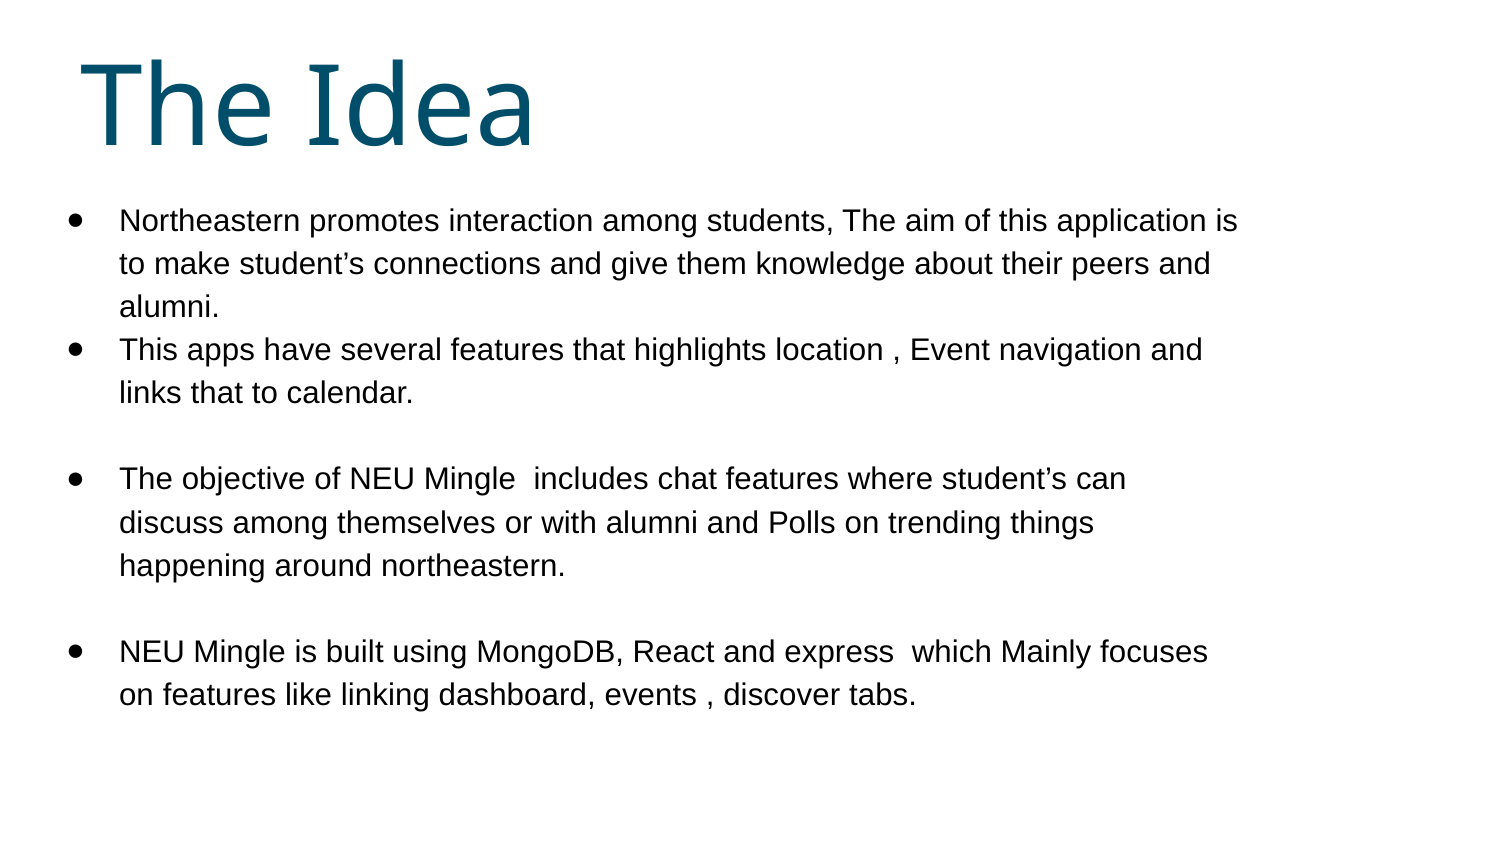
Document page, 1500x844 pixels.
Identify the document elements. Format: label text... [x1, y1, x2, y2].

text_box The Idea [65, 25, 1086, 176]
text_box Northeastern promotes interaction among students, The aim of this application is to make student’s connections and give them knowledge about their peers and alumni. This apps have several features that highlights location , Event navigation and links that to calendar. The objective of NEU Mingle includes chat features where student’s can discuss among themselves or with alumni and Polls on trending things happening around northeastern. NEU Mingle is built using MongoDB, React and express which Mainly focuses on features like linking dashboard, events , discover tabs. [29, 187, 1257, 844]
